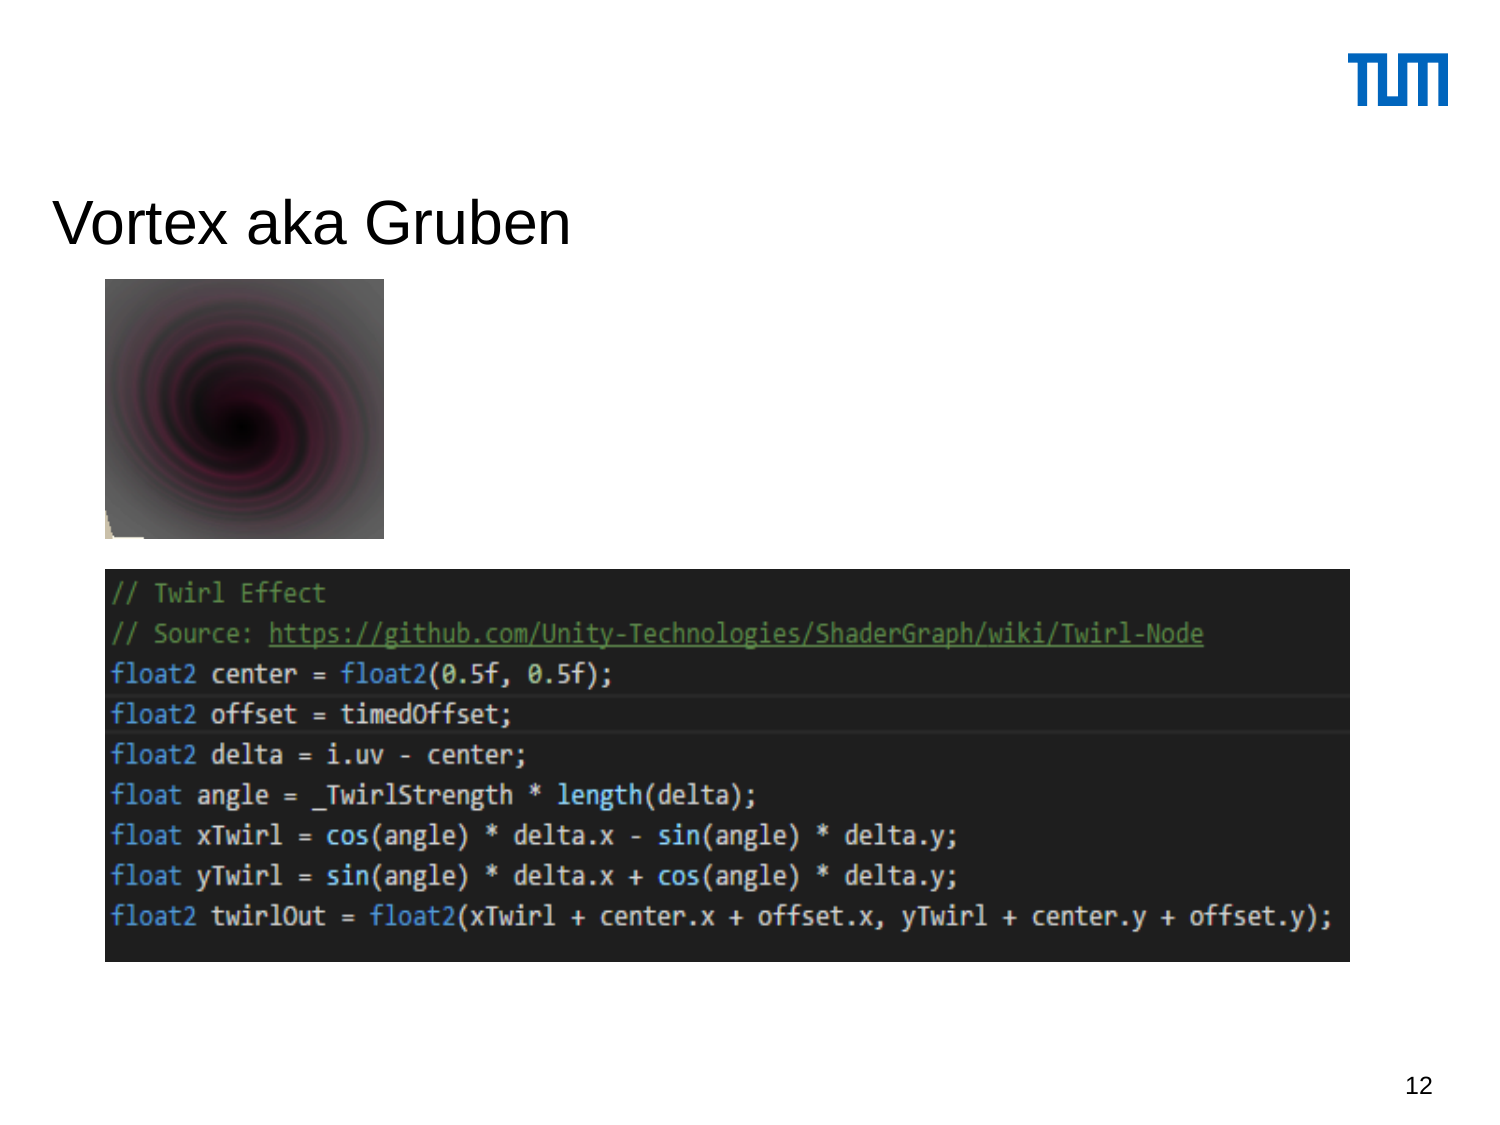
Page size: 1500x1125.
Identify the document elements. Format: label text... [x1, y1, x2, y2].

picture [104, 279, 384, 540]
slide_number 12 [1111, 1061, 1448, 1122]
title Vortex aka Gruben [52, 162, 1449, 352]
picture [104, 569, 1351, 963]
